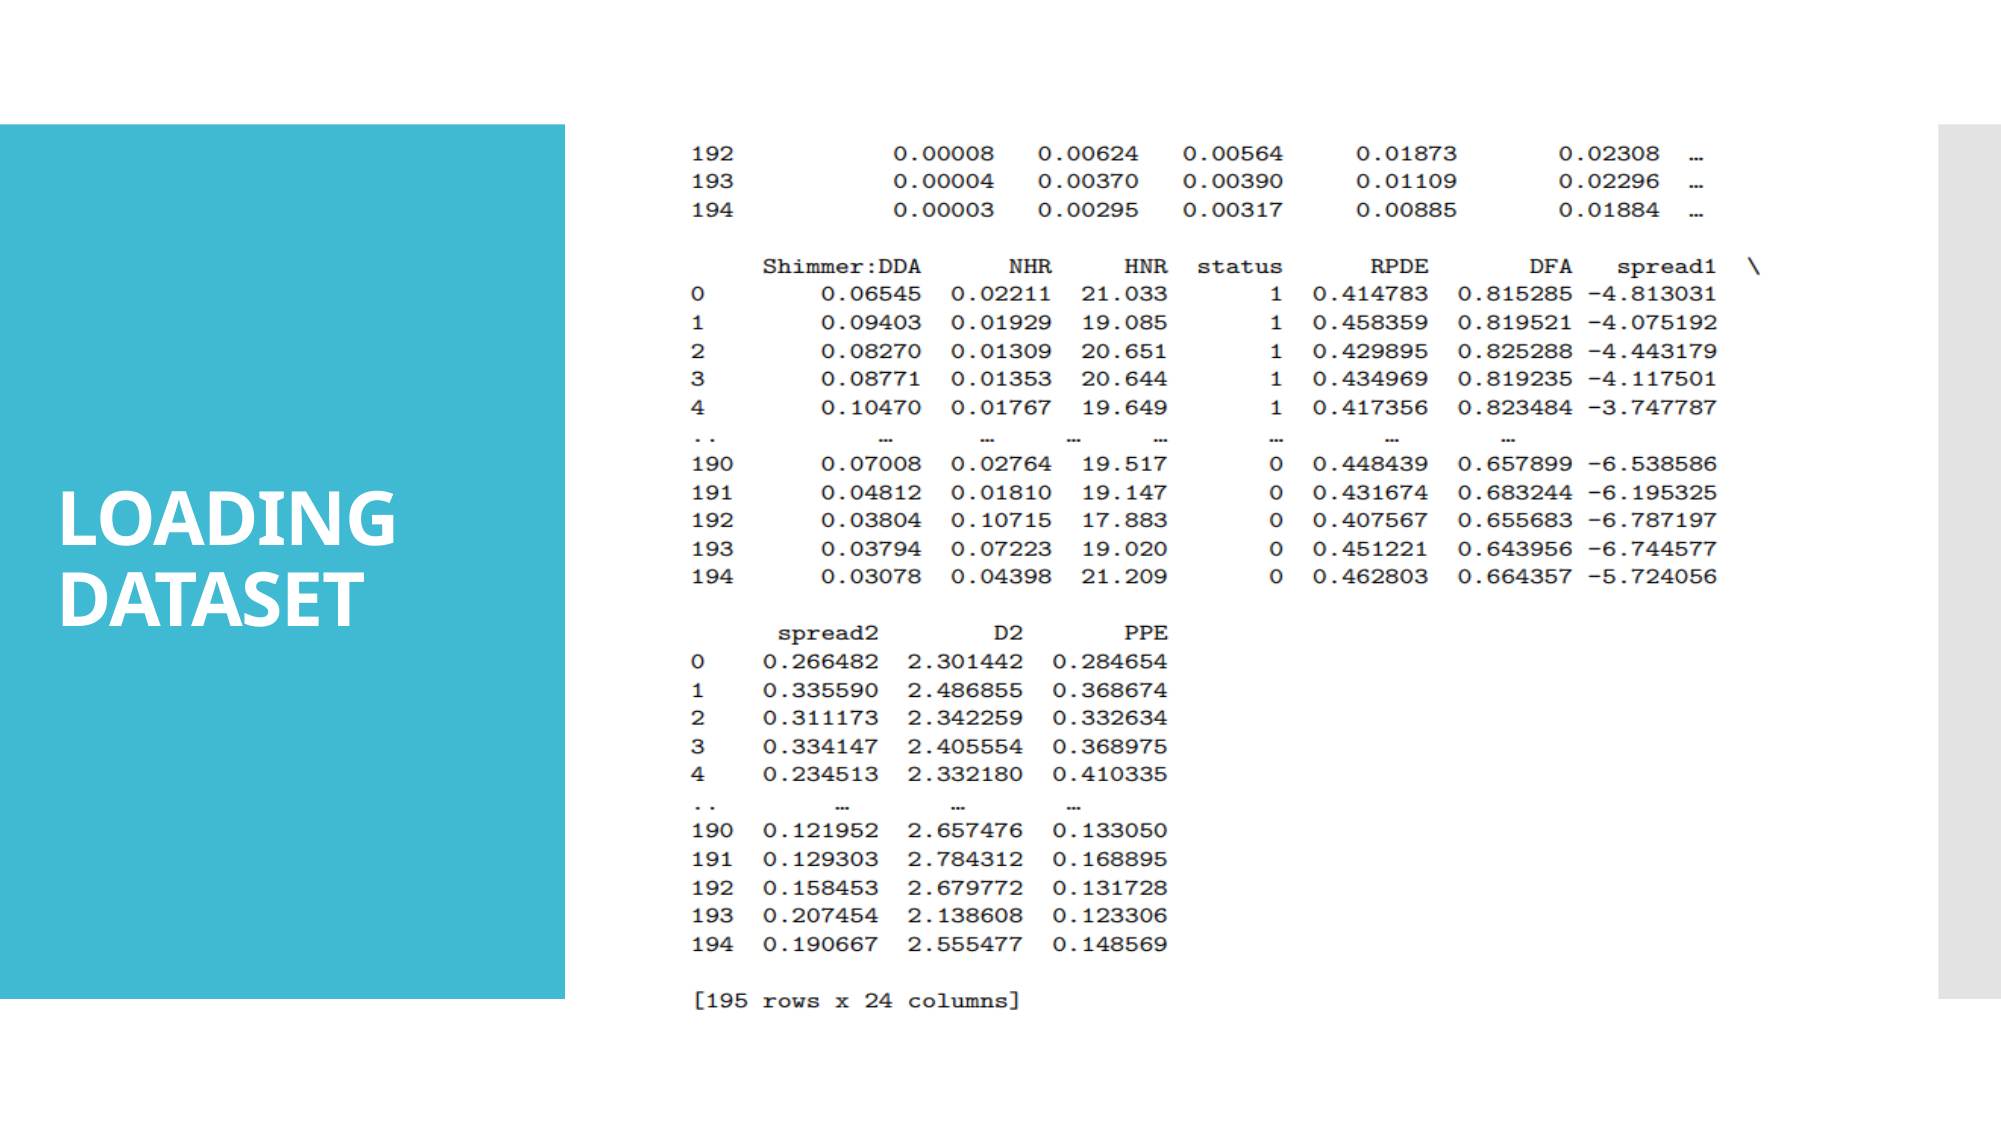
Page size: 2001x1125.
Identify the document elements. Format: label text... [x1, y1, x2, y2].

title LOADING DATASET [41, 184, 525, 940]
picture [670, 113, 1772, 1011]
